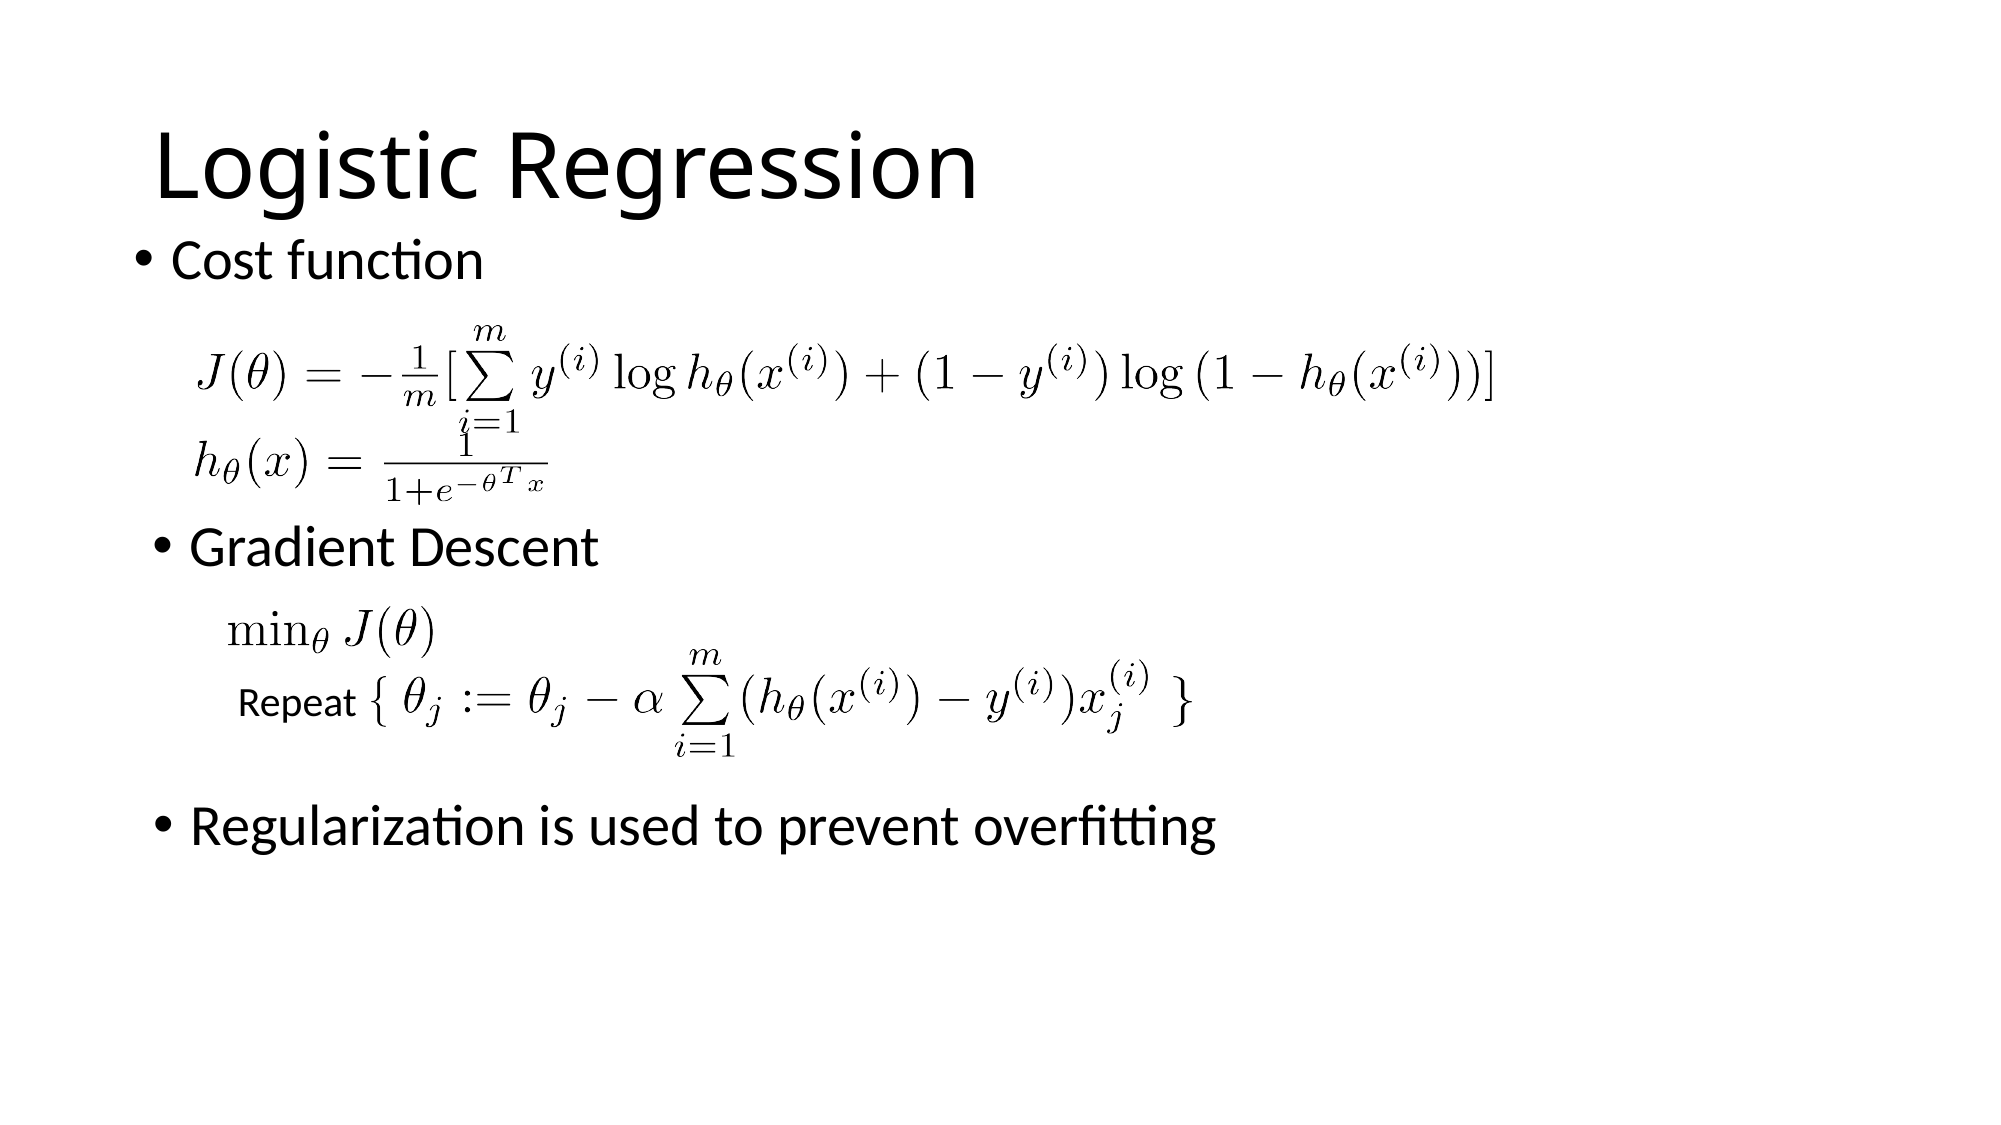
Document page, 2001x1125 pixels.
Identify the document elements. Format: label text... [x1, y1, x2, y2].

picture [228, 606, 433, 658]
picture [195, 432, 548, 505]
text_box Gradient Descent [137, 508, 1863, 594]
list Cost function [118, 221, 1844, 307]
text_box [197, 325, 1492, 433]
text_box Repeat [223, 667, 371, 733]
text_box Regularization is used to prevent overfitting [138, 788, 1864, 873]
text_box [371, 649, 1192, 757]
title Logistic Regression [137, 59, 1863, 278]
